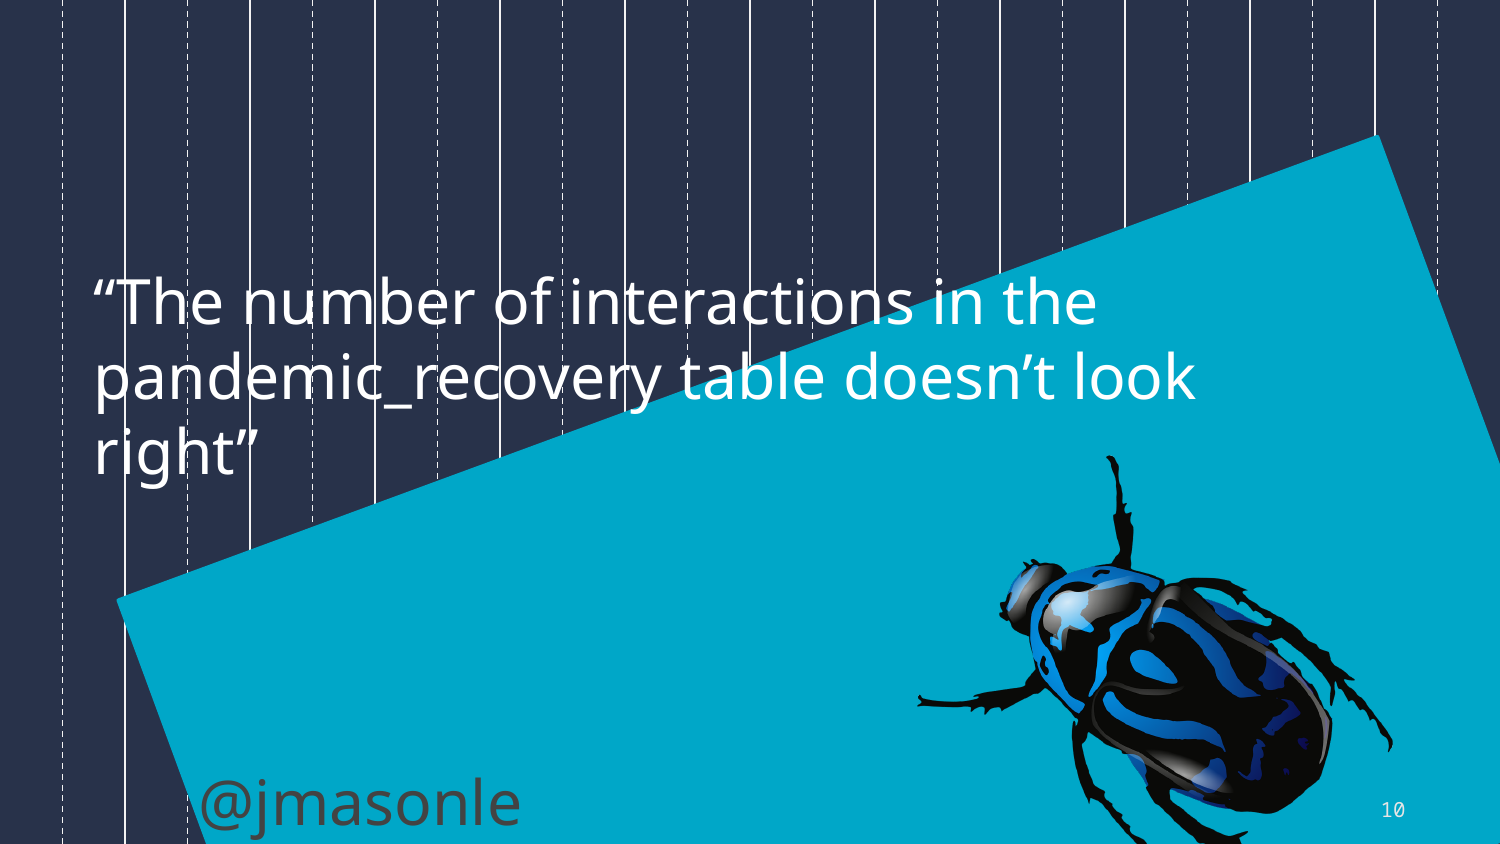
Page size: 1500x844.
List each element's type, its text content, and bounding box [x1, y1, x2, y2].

title “The number of interactions in the pandemic_recovery table doesn’t look right” [93, 22, 1294, 726]
text_box @jmasonlee [187, 751, 552, 844]
picture [896, 423, 1451, 844]
text_box [1294, 135, 1500, 844]
text_box [162, 726, 936, 844]
